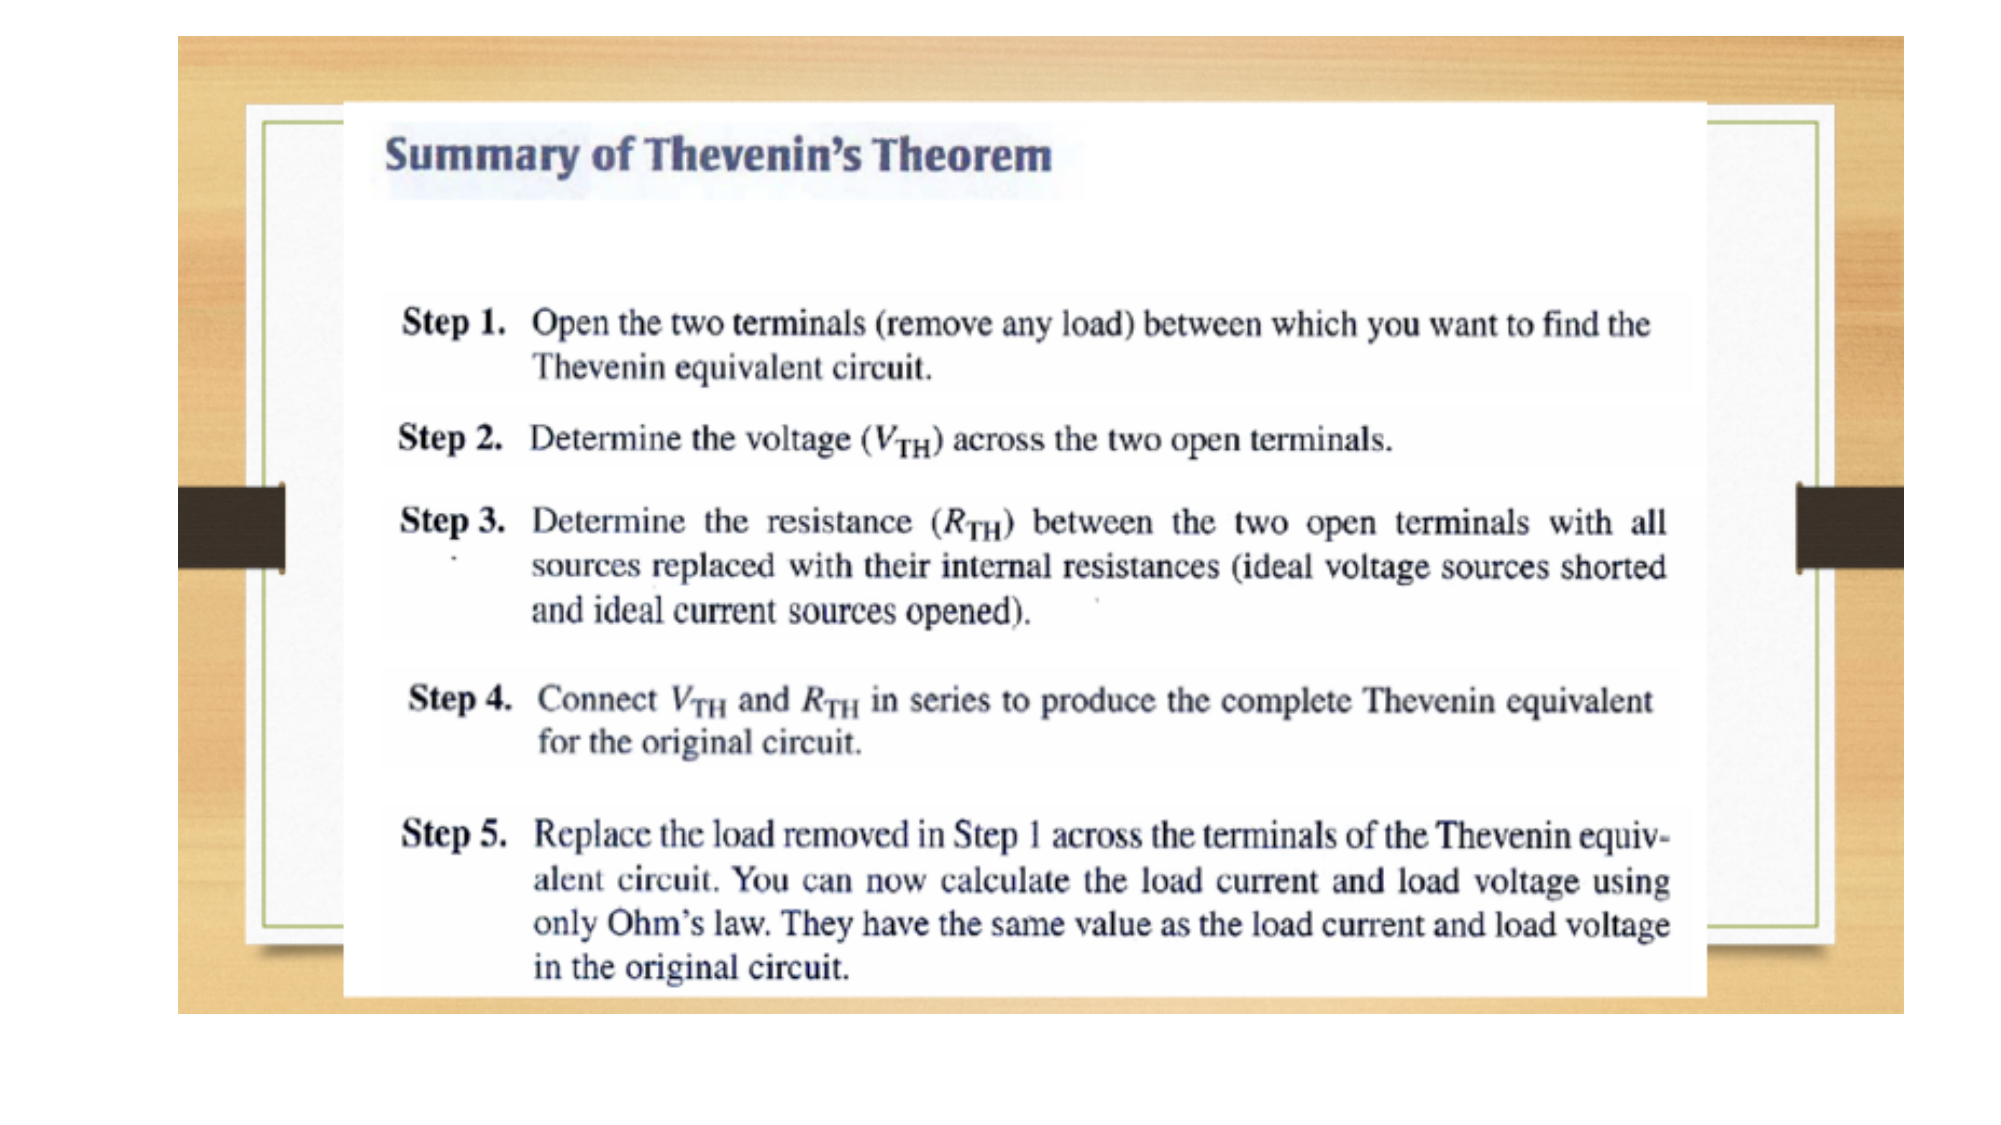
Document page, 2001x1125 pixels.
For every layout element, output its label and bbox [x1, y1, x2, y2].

picture [178, 36, 1904, 1014]
